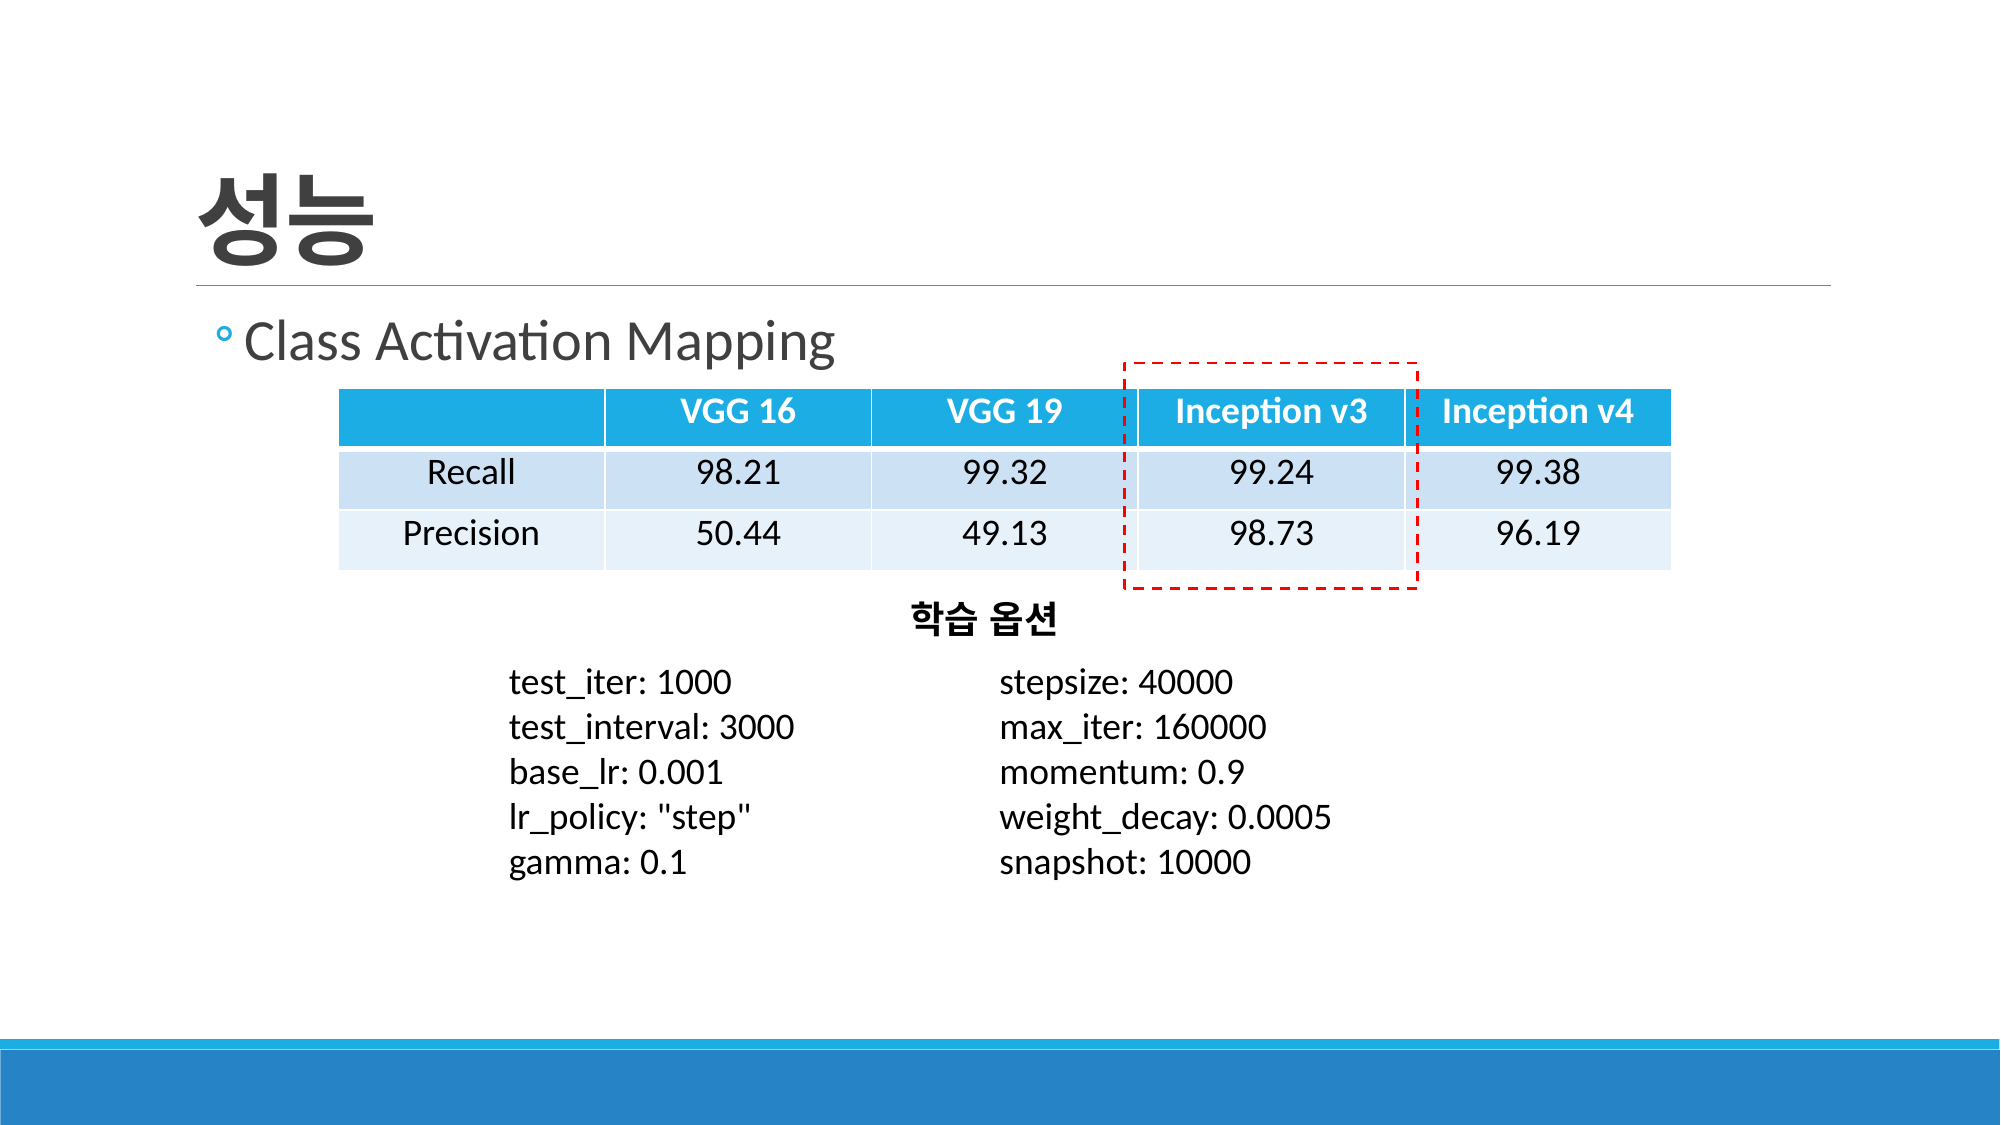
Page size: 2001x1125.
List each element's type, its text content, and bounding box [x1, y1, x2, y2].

table_cell 99.38 [1418, 452, 1671, 509]
table_cell 49.13 [872, 511, 1124, 570]
table_cell 99.32 [872, 452, 1124, 509]
table_cell 98.21 [606, 452, 871, 509]
table_cell 96.19 [1418, 511, 1671, 570]
text_box [1123, 362, 1419, 585]
list Class Activation Mapping [181, 302, 1832, 963]
table_header VGG 16 [606, 389, 871, 446]
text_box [482, 587, 1487, 908]
table_cell Precision [339, 511, 604, 570]
table_cell Recall [339, 452, 604, 509]
table_header VGG 19 [872, 389, 1124, 446]
table_cell 50.44 [606, 511, 871, 570]
table_header Inception v4 [1418, 389, 1671, 446]
title 성능 [180, 47, 1830, 285]
table_header [339, 389, 604, 446]
